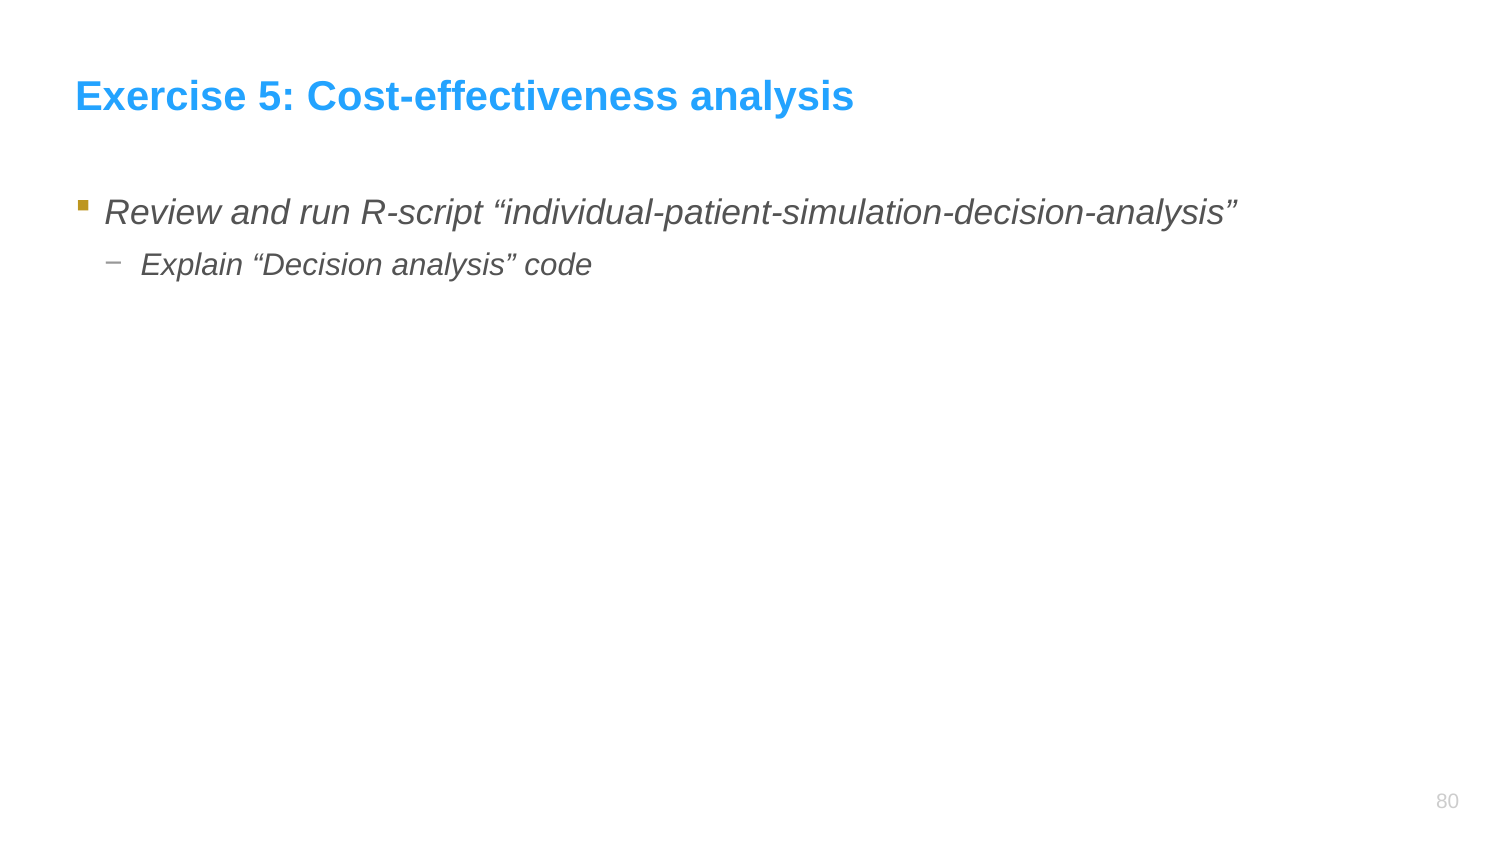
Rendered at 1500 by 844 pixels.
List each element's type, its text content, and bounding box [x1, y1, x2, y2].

slide_number 79 [1393, 777, 1475, 823]
list Review and run R-script “individual-patient-simulation-decision-analysis” Explain “Decision analysis” code [75, 188, 1325, 745]
title Exercise 5: Cost-effectiveness analysis [75, 0, 1325, 188]
